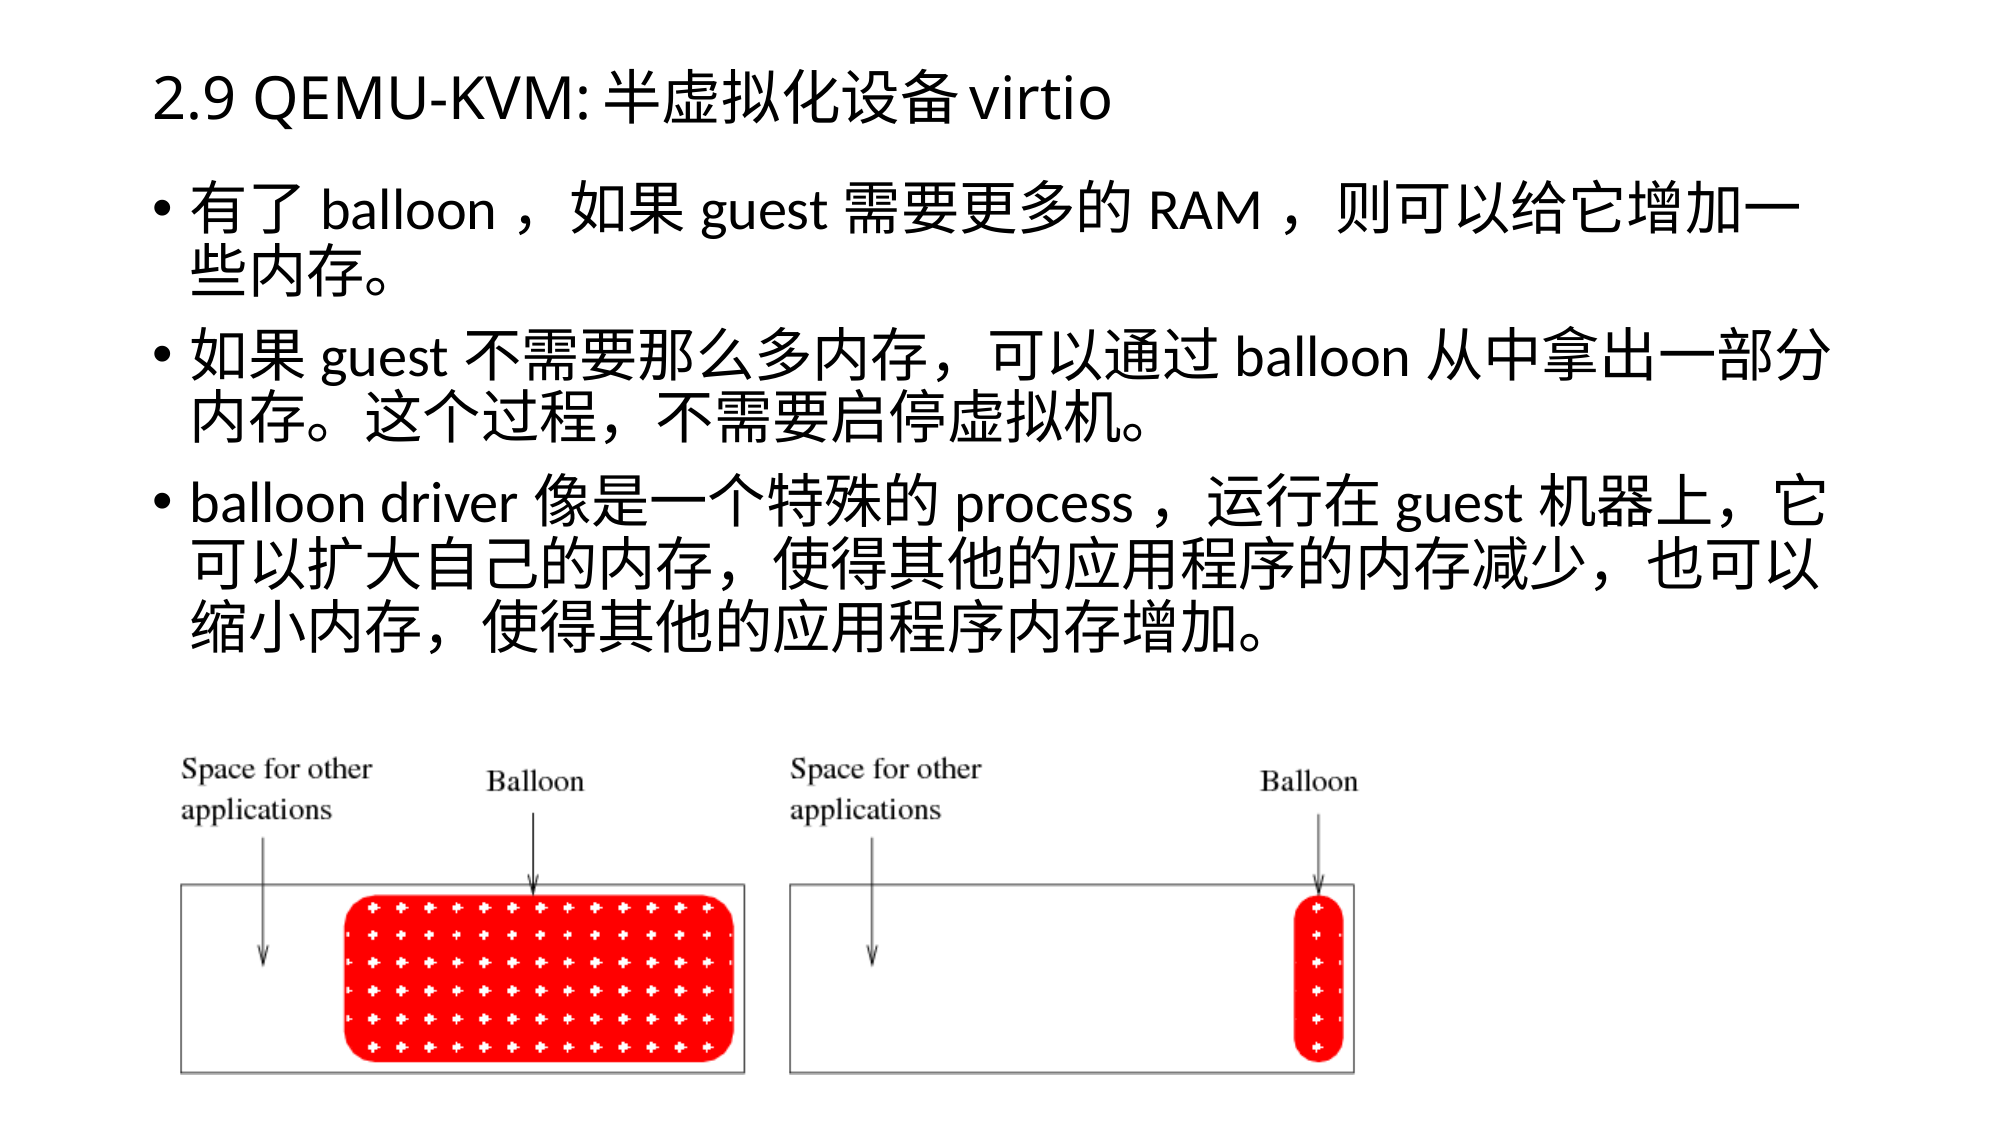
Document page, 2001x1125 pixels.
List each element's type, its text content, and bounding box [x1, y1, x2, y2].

list 有了balloon，如果guest需要更多的RAM，则可以给它增加一些内存。 如果guest不需要那么多内存，可以通过balloon从中拿出一部分内存。这个过程，不需要启停虚拟机。 balloon driver像是一个特殊的process，运行在guest机器上，它可以扩大自己的内存，使得其他的应用程序的内存减少，也可以缩小内存，使得其他的应用程序内存增加。 [137, 171, 1863, 1014]
title 2.9 QEMU-KVM:半虚拟化设备virtio [137, 59, 1863, 140]
picture [179, 752, 747, 1075]
picture [788, 752, 1366, 1075]
